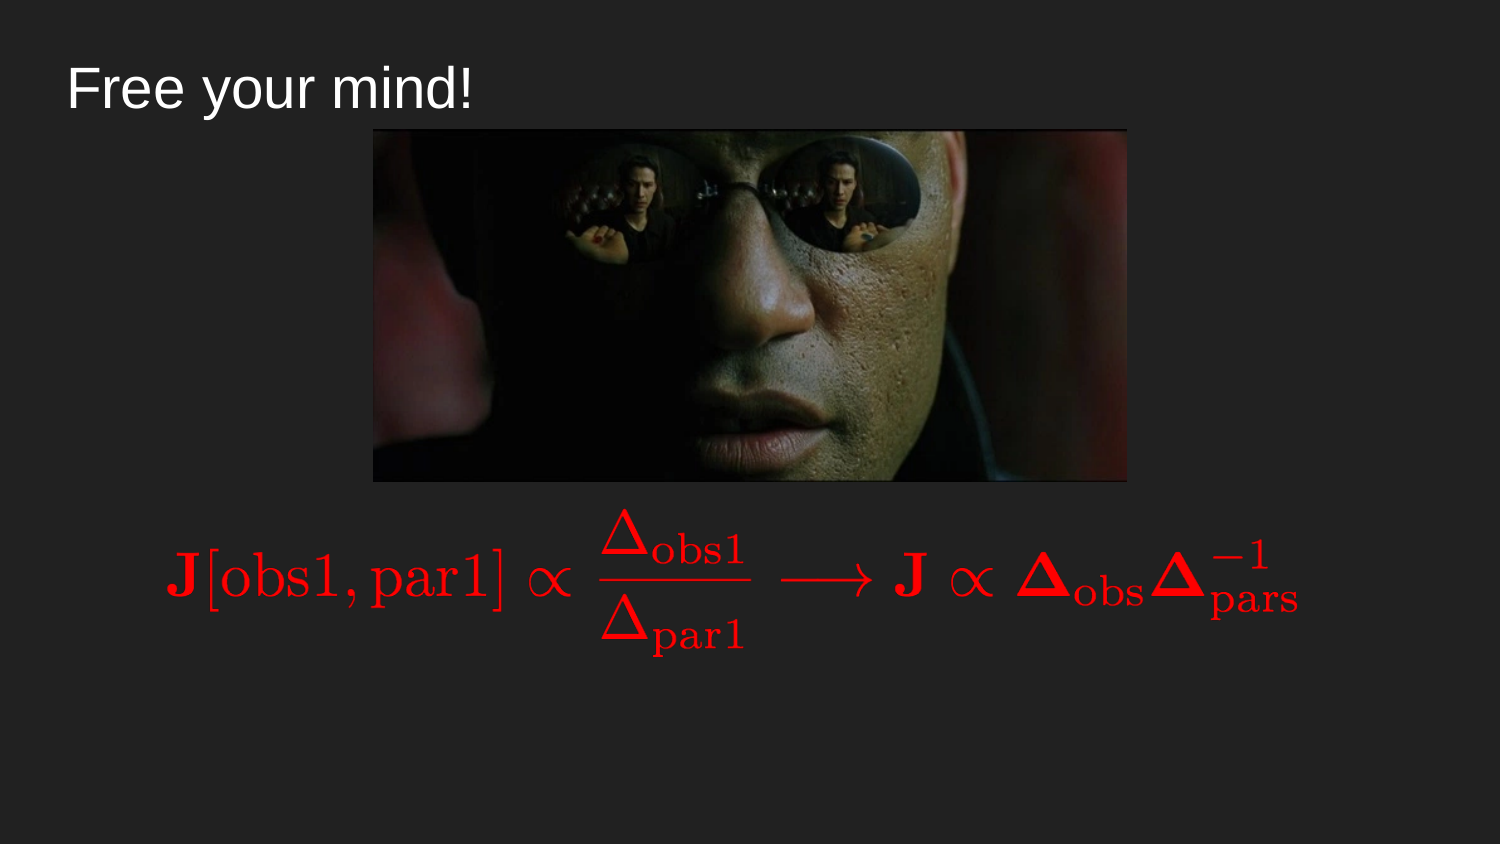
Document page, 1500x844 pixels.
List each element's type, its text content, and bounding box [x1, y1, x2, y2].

title Free your mind! [51, 35, 1449, 130]
picture [166, 508, 1299, 657]
picture [372, 129, 1128, 482]
